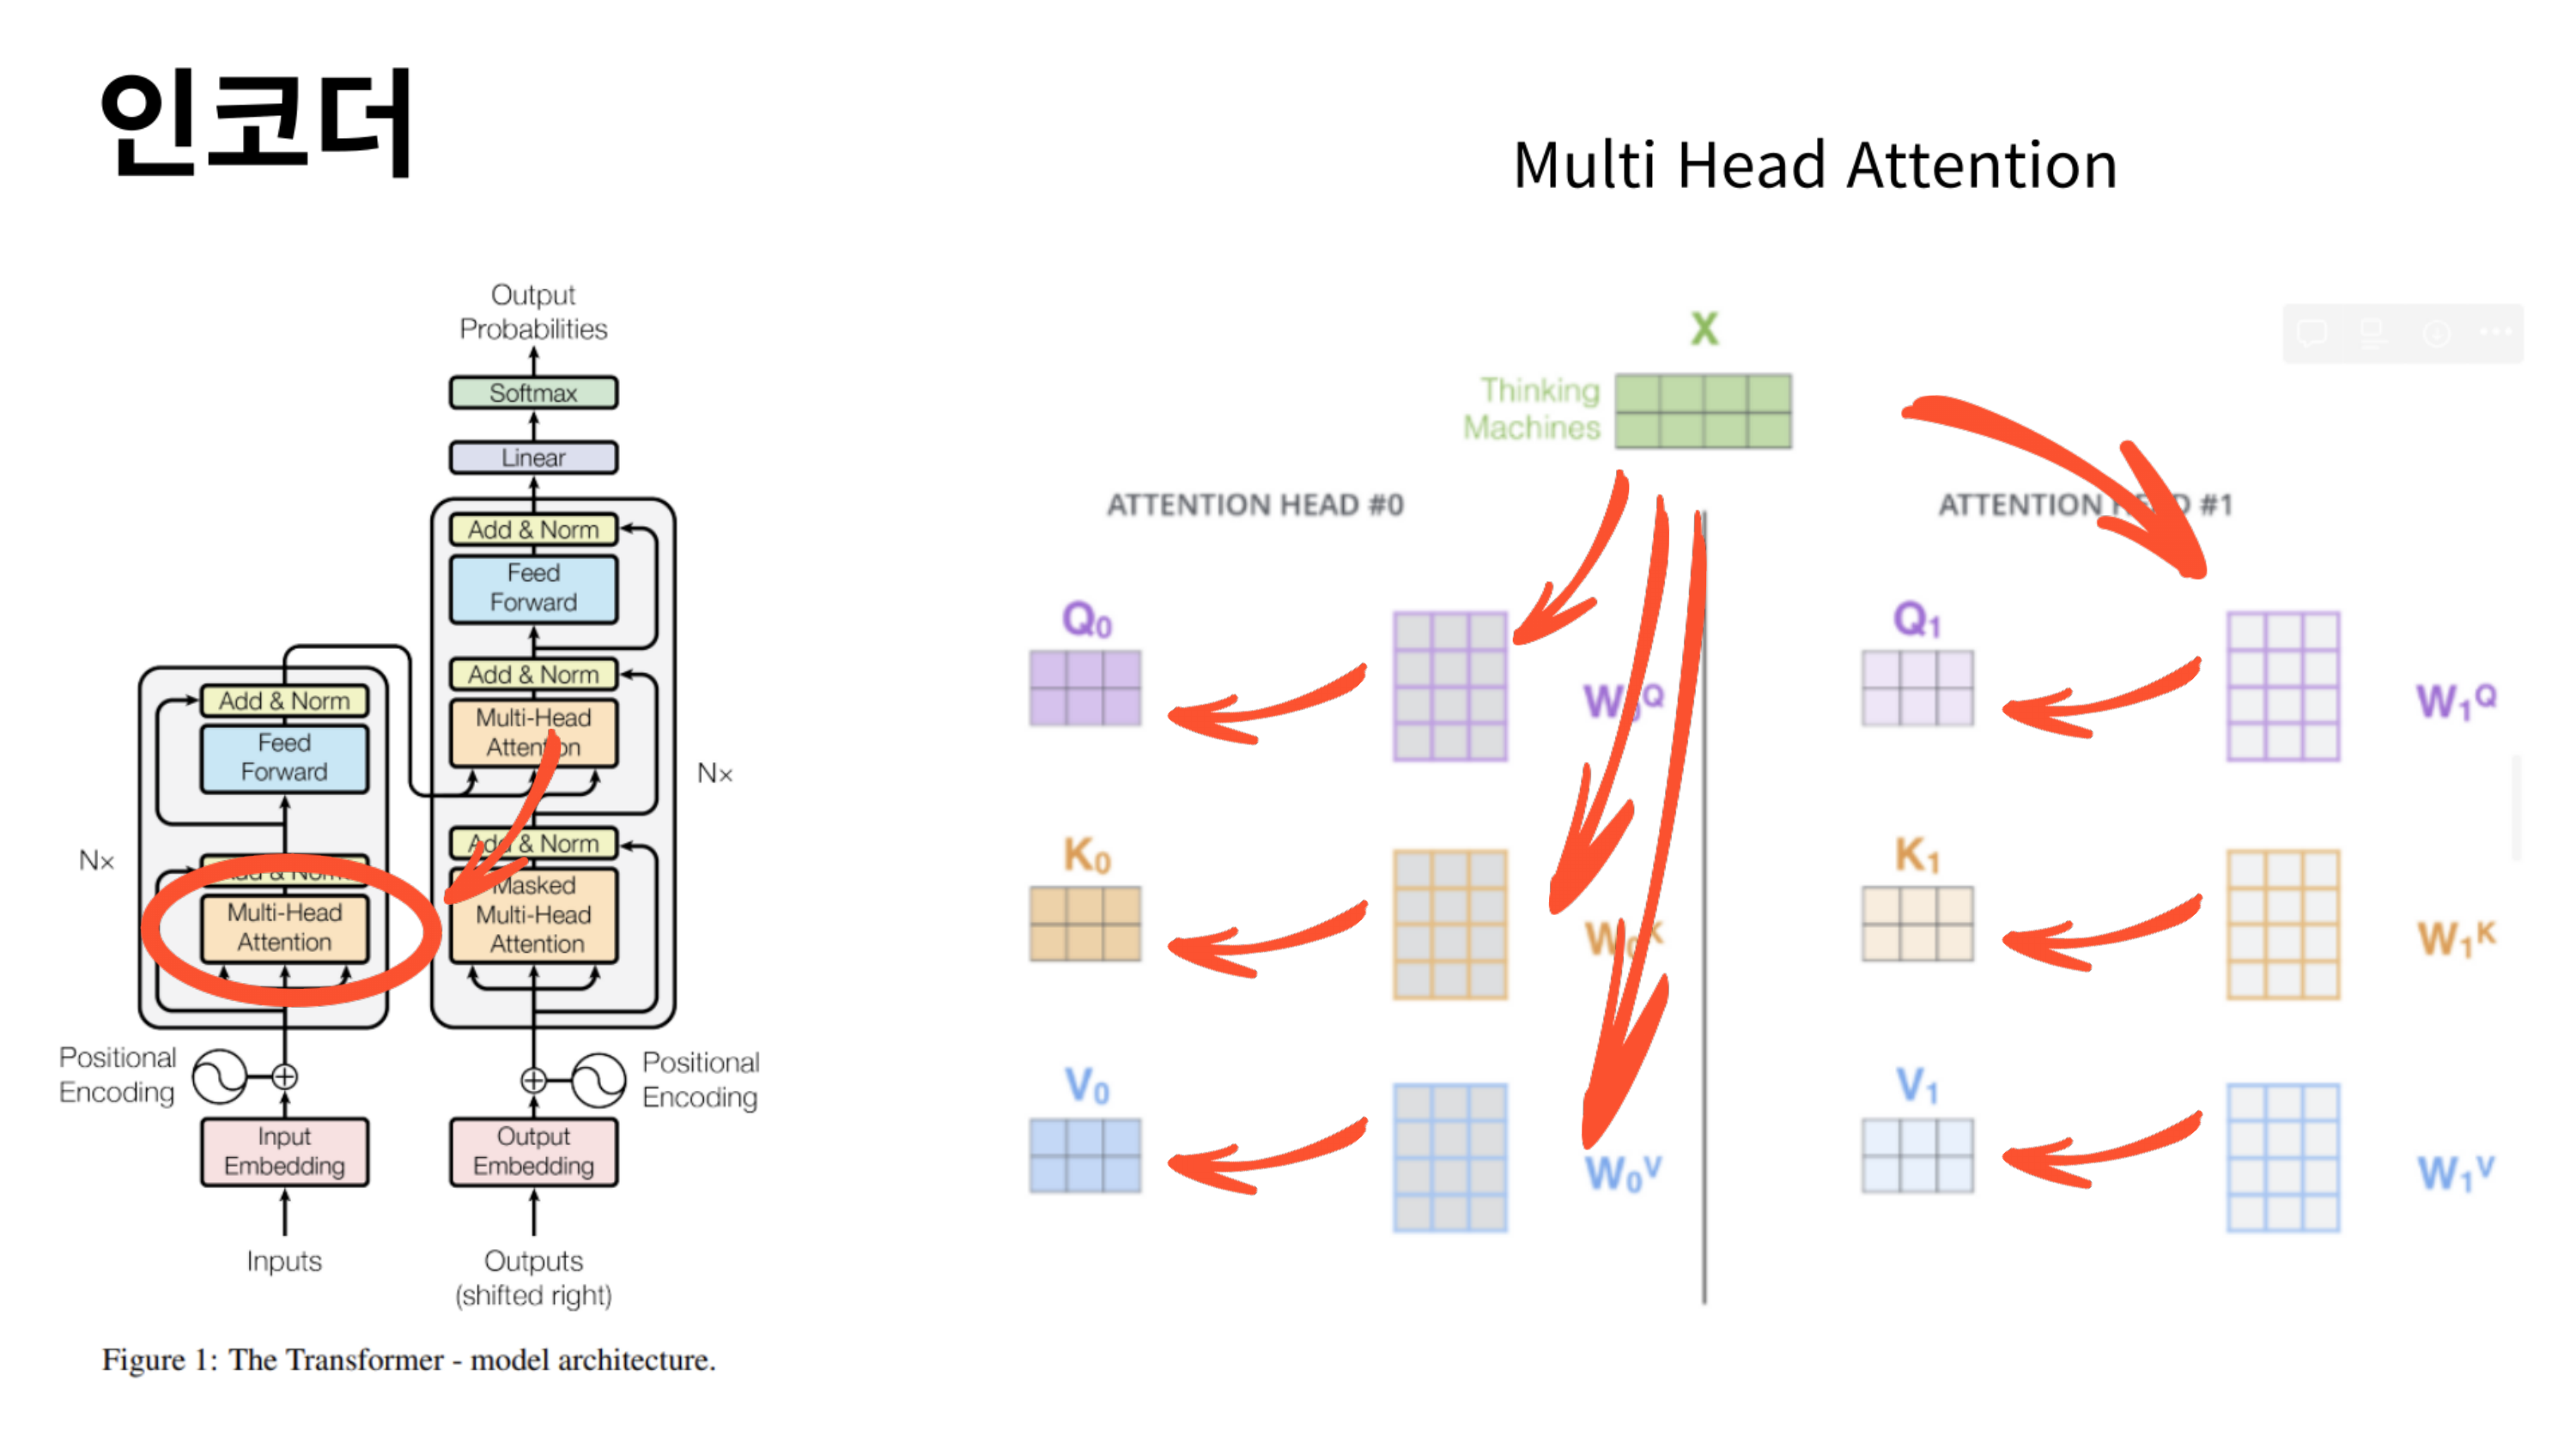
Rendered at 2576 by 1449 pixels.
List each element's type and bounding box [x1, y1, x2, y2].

text_box [1551, 493, 1667, 916]
text_box [137, 837, 446, 1023]
text_box [1212, 838, 1327, 1016]
text_box [1587, 508, 1702, 1151]
text_box [1513, 468, 1629, 646]
picture [1489, 97, 2172, 270]
text_box [1957, 337, 2151, 639]
text_box [1212, 1054, 1327, 1234]
text_box [0, 244, 841, 1405]
text_box [980, 300, 2526, 1324]
text_box [2045, 597, 2161, 776]
text_box [2046, 831, 2162, 1010]
text_box [1211, 603, 1327, 782]
text_box [444, 727, 560, 906]
text_box [2046, 1048, 2162, 1227]
picture [56, 0, 534, 244]
